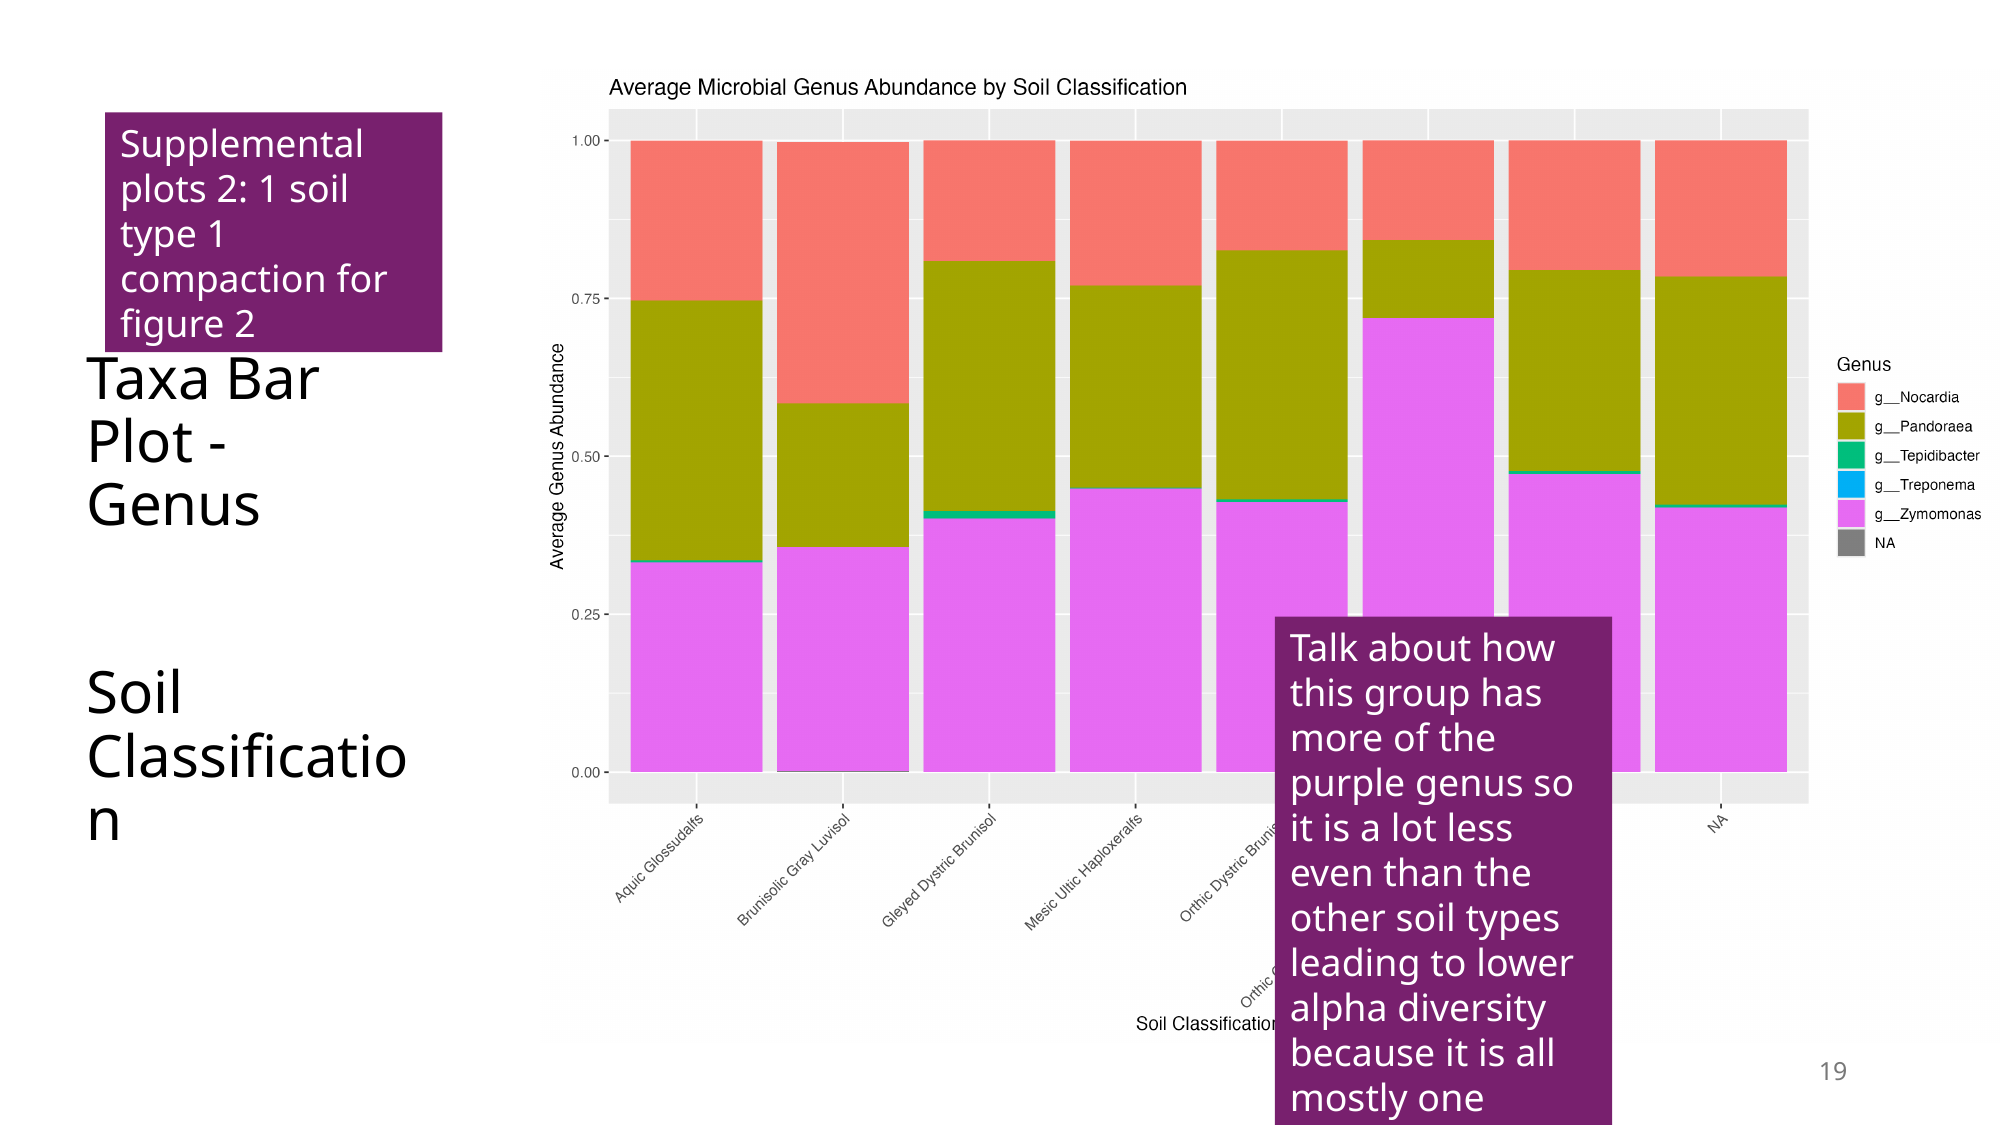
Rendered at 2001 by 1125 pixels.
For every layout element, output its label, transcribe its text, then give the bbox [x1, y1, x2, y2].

slide_number 19 [1613, 1044, 1863, 1103]
title Taxa Bar Plot - Genus Soil Classification [71, 380, 429, 822]
text_box Talk about how this group has more of the purple genus so it is a lot less even than the other soil types leading to lower alpha diversity because it is all mostly one group [1274, 1044, 1613, 1125]
text_box Supplemental plots 2: 1 soil type 1 compaction for figure 2 [105, 112, 443, 353]
picture [540, 69, 2000, 1044]
